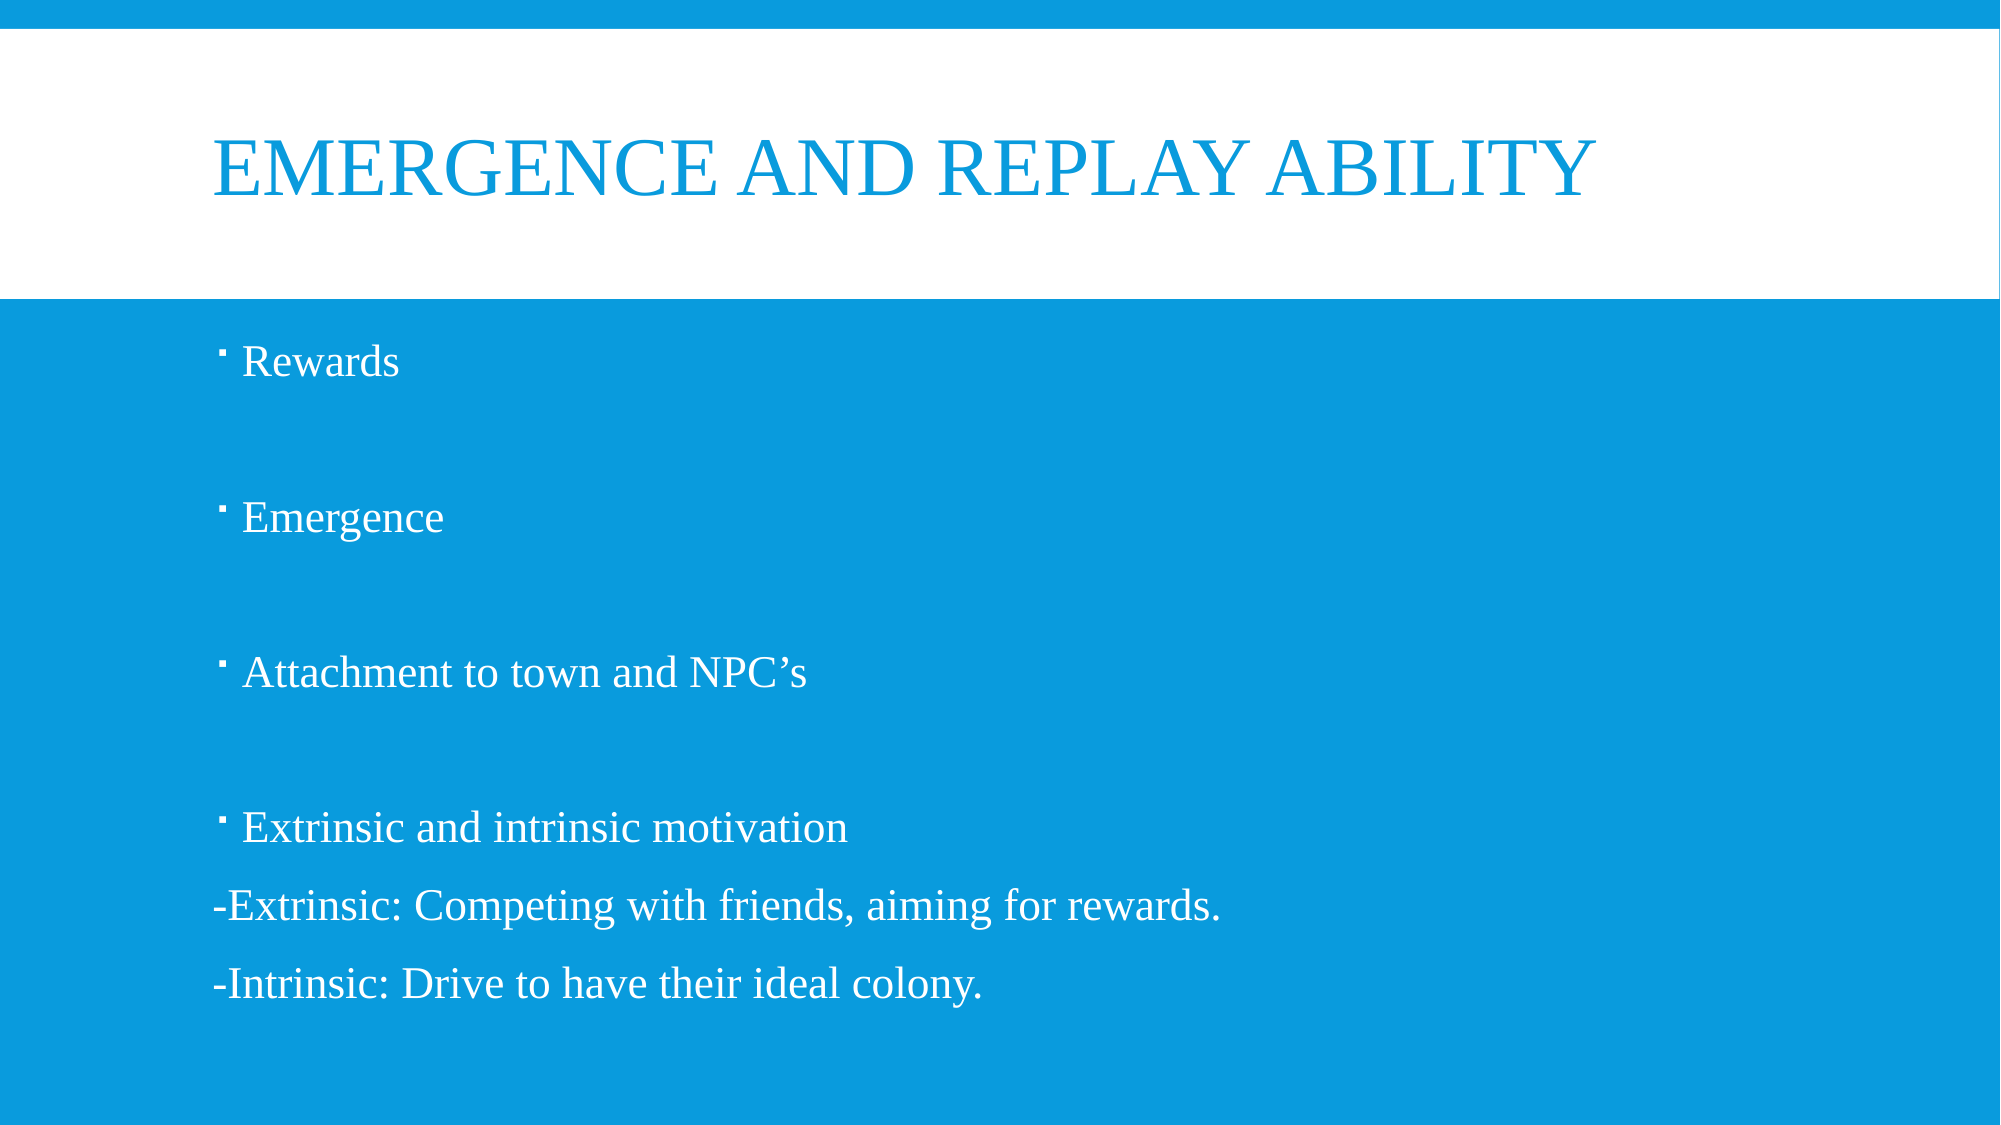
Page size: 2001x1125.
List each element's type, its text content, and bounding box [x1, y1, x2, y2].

list Rewards Emergence Attachment to town and NPC’s Extrinsic and intrinsic motivation -Extrinsic: Competing with friends, aiming for rewards. -Intrinsic: Drive to have their ideal colony. [197, 329, 1803, 1020]
title Emergence and replay ability [197, 46, 1803, 295]
